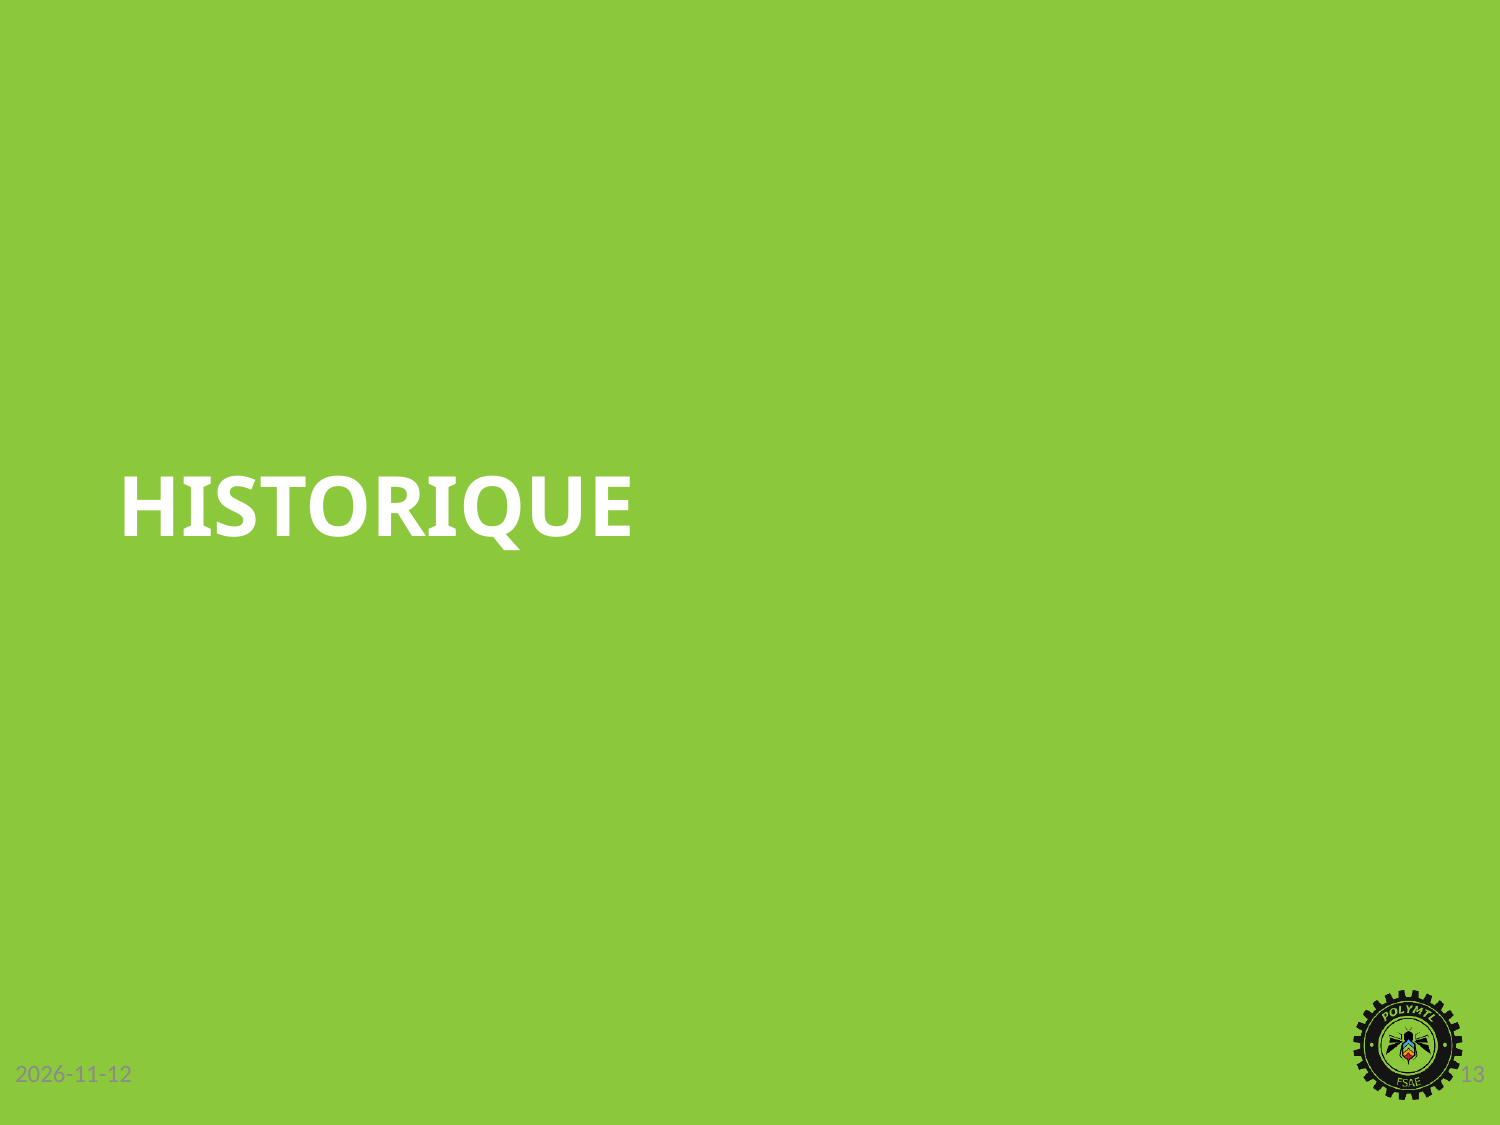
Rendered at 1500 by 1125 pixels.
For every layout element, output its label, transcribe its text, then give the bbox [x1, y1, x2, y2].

picture [1353, 990, 1471, 1042]
title Historique [102, 380, 1397, 563]
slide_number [0, 1042, 338, 1103]
slide_number 13 [1162, 1042, 1500, 1103]
